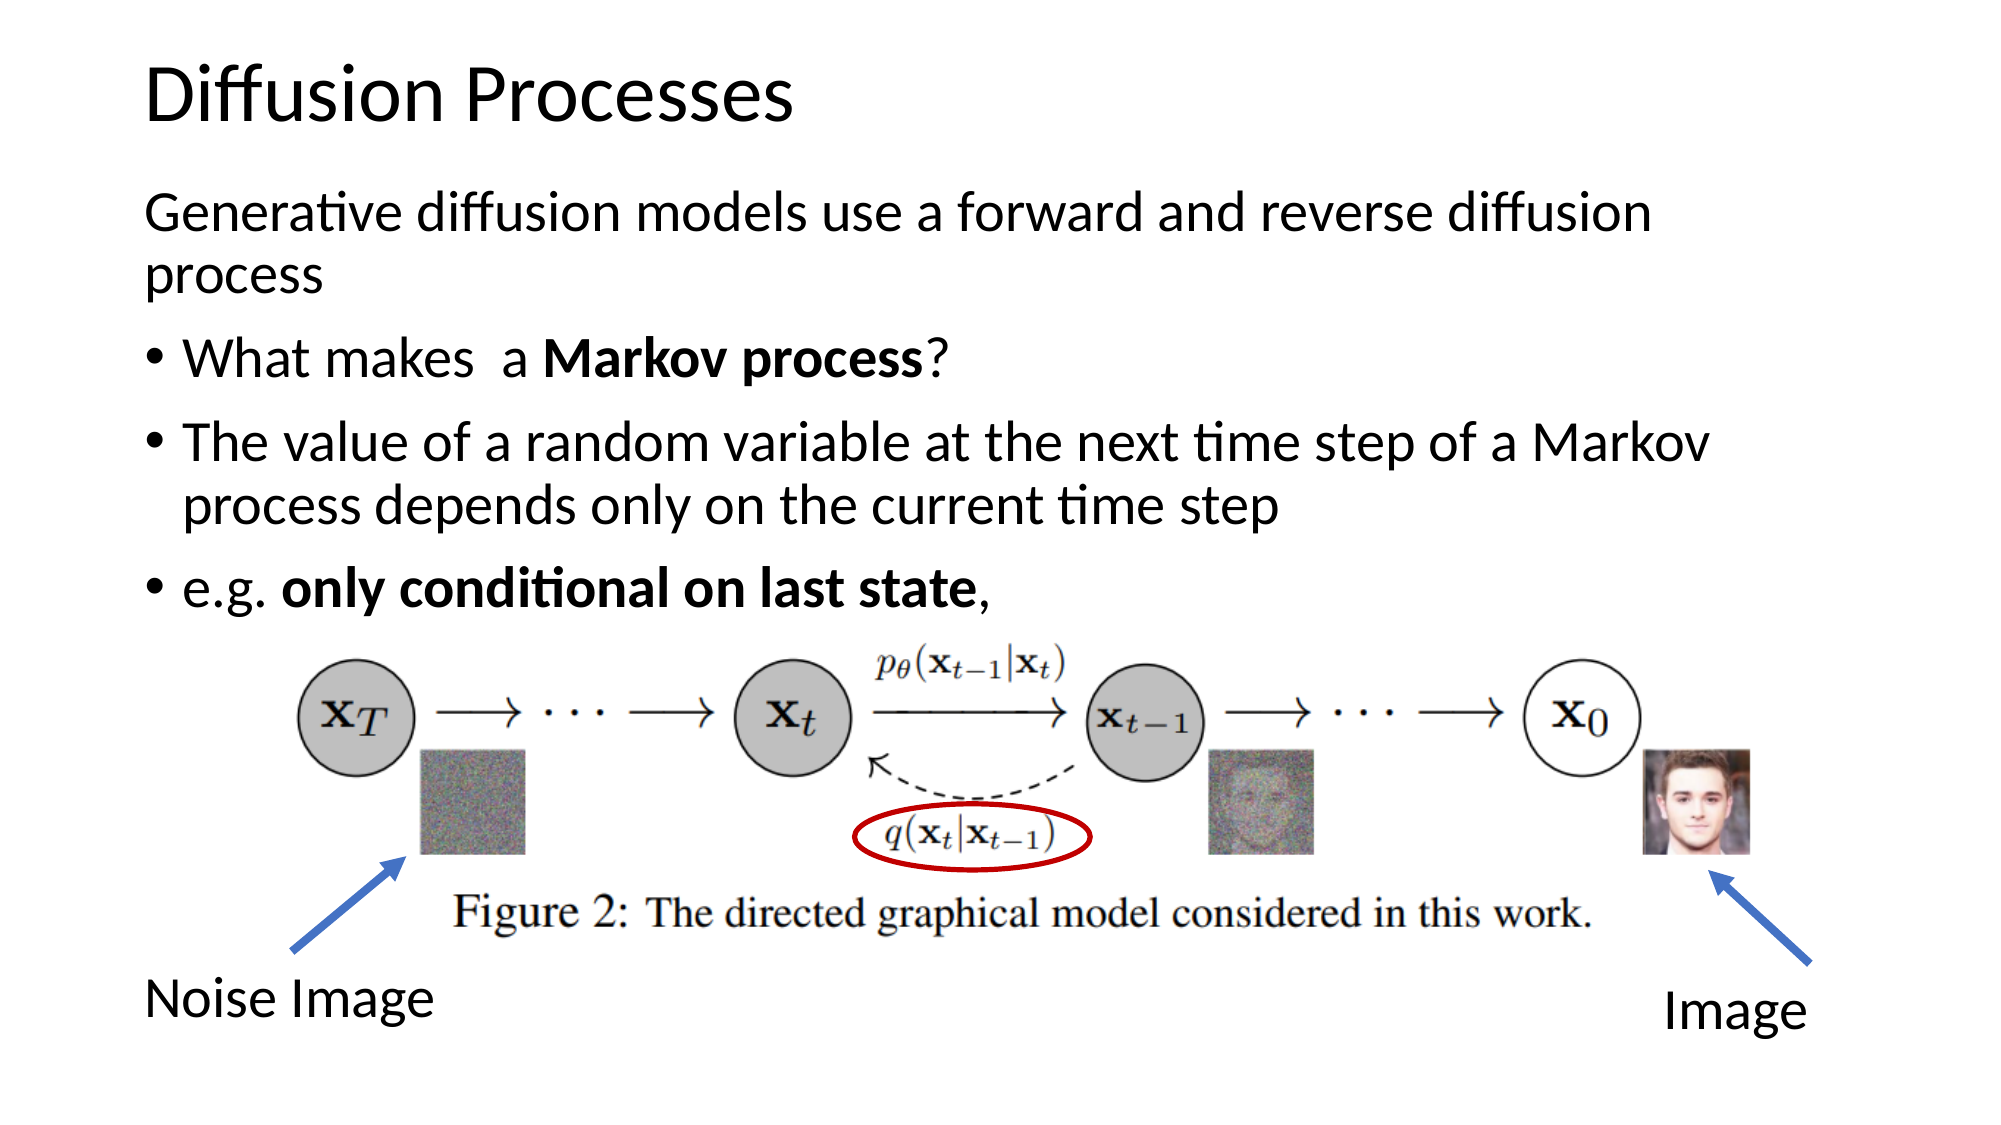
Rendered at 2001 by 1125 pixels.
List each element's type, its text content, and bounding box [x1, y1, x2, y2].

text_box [291, 856, 407, 952]
picture [276, 636, 1762, 952]
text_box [1708, 869, 1810, 964]
title Diffusion Processes [129, 22, 1855, 166]
